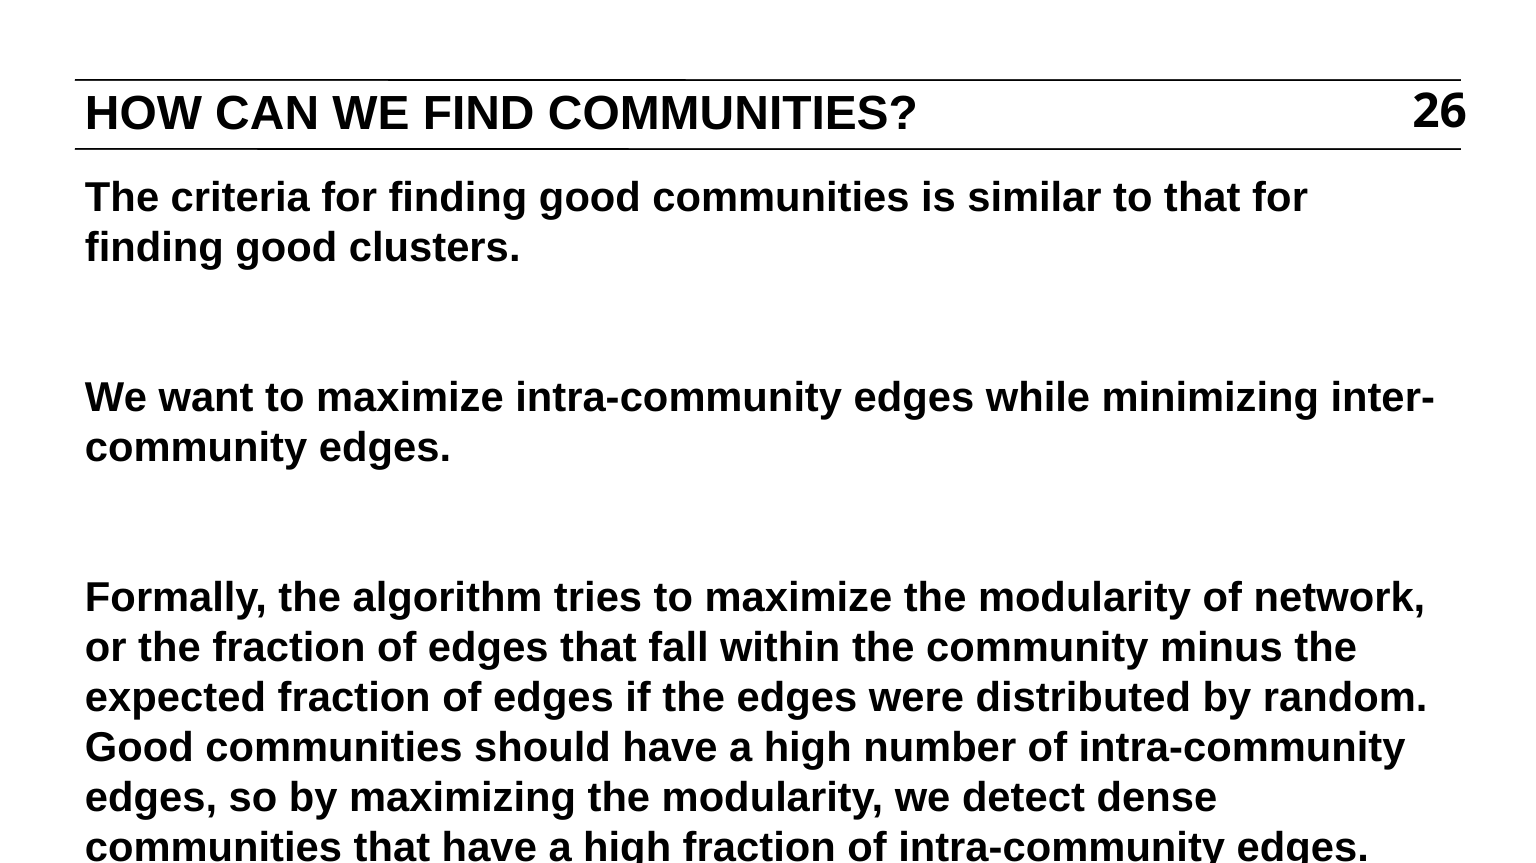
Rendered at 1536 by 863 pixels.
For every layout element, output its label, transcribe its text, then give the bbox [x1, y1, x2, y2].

slide_number 26 [1410, 83, 1470, 142]
list The criteria for finding good communities is similar to that for finding good clusters. We want to maximize intra-community edges while minimizing inter-community edges. Formally, the algorithm tries to maximize the modularity of network, or the fraction of edges that fall within the community minus the expected fraction of edges if the edges were distributed by random. Good communities should have a high number of intra-community edges, so by maximizing the modularity, we detect dense communities that have a high fraction of intra-community edges. [76, 160, 1460, 823]
title HOW CAN WE FIND COMMUNITIES? [76, 82, 1369, 160]
